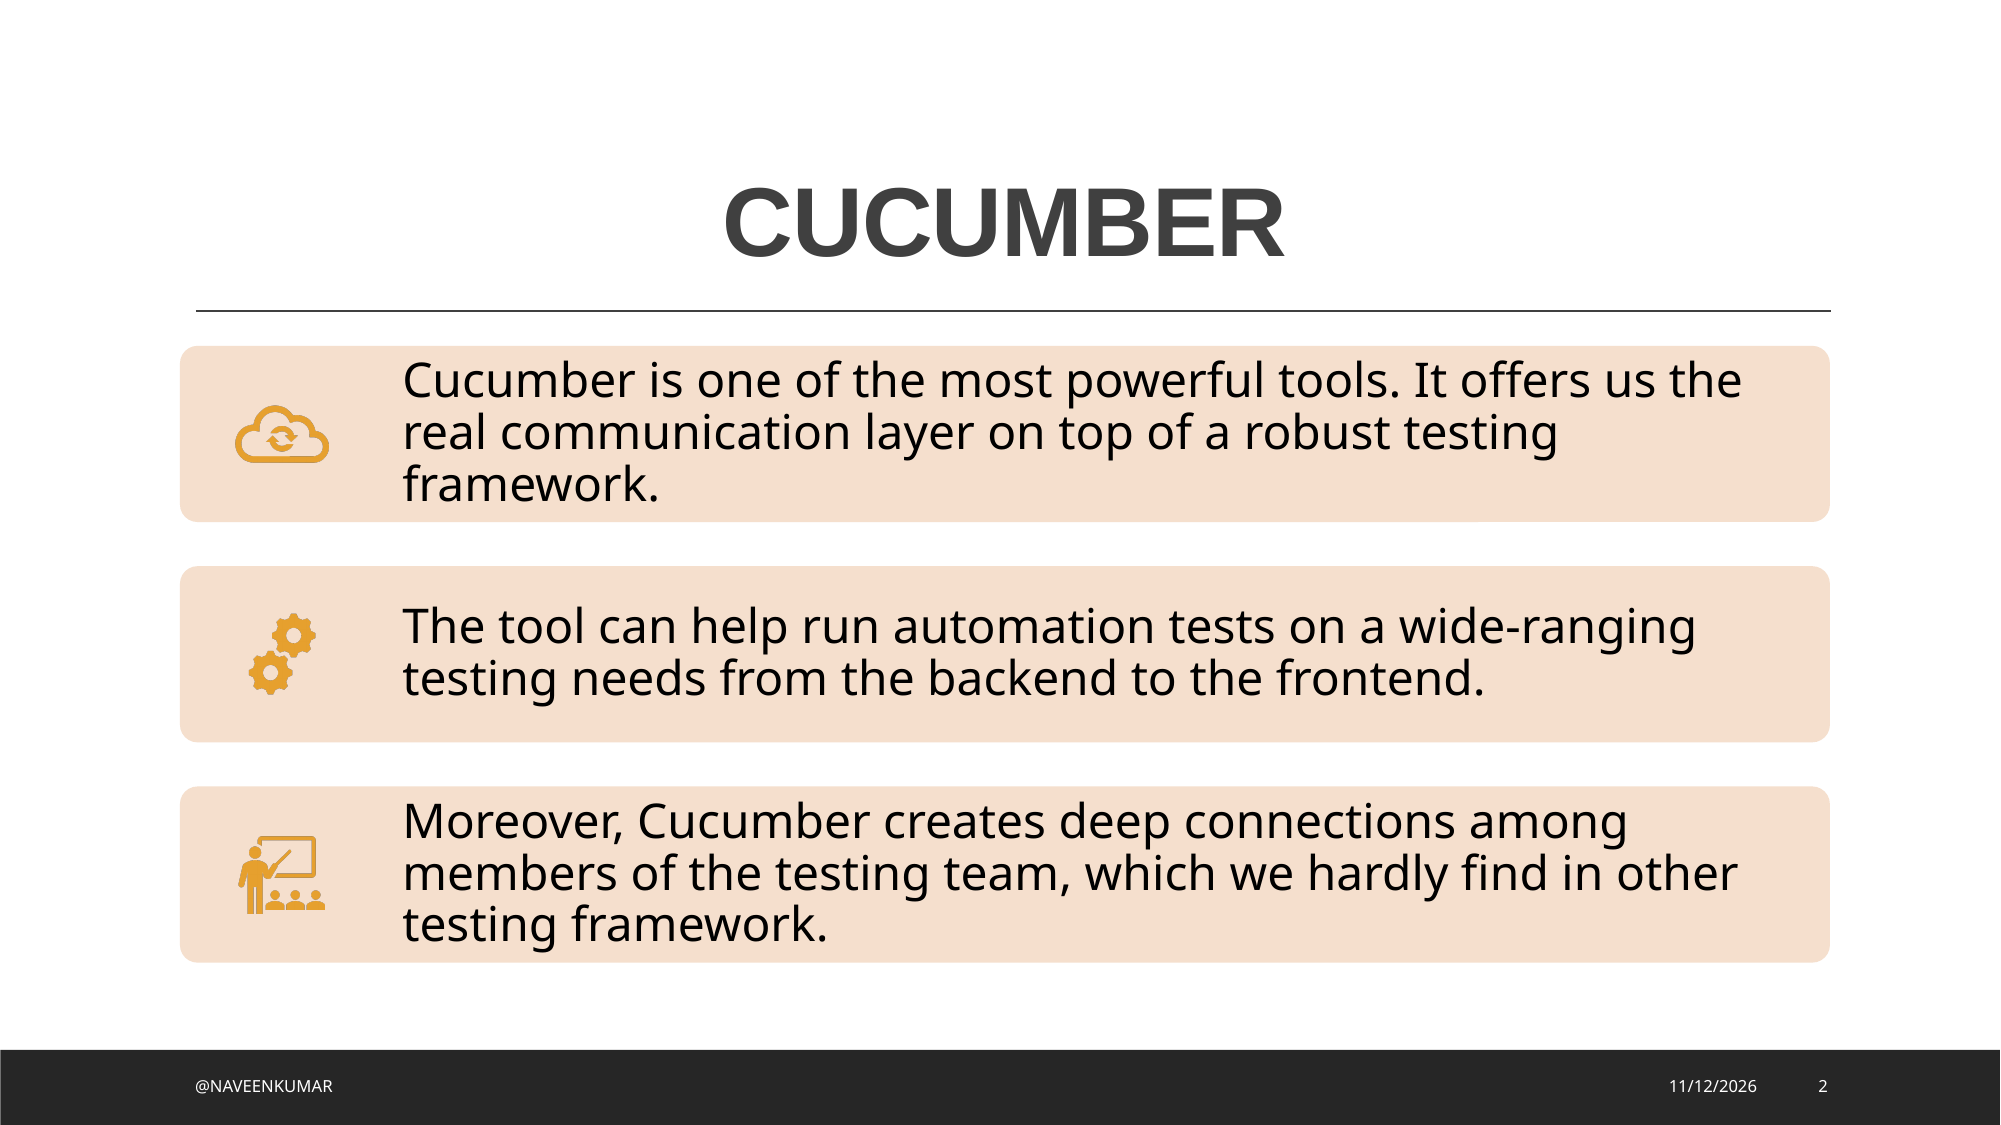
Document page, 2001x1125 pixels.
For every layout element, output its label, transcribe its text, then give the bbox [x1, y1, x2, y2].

title CUCUMBER [180, 47, 1830, 285]
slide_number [1348, 1057, 1773, 1118]
footer @NAVEENKUMAR [180, 1057, 1299, 1118]
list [179, 345, 1831, 964]
slide_number 2 [1803, 1057, 1932, 1118]
